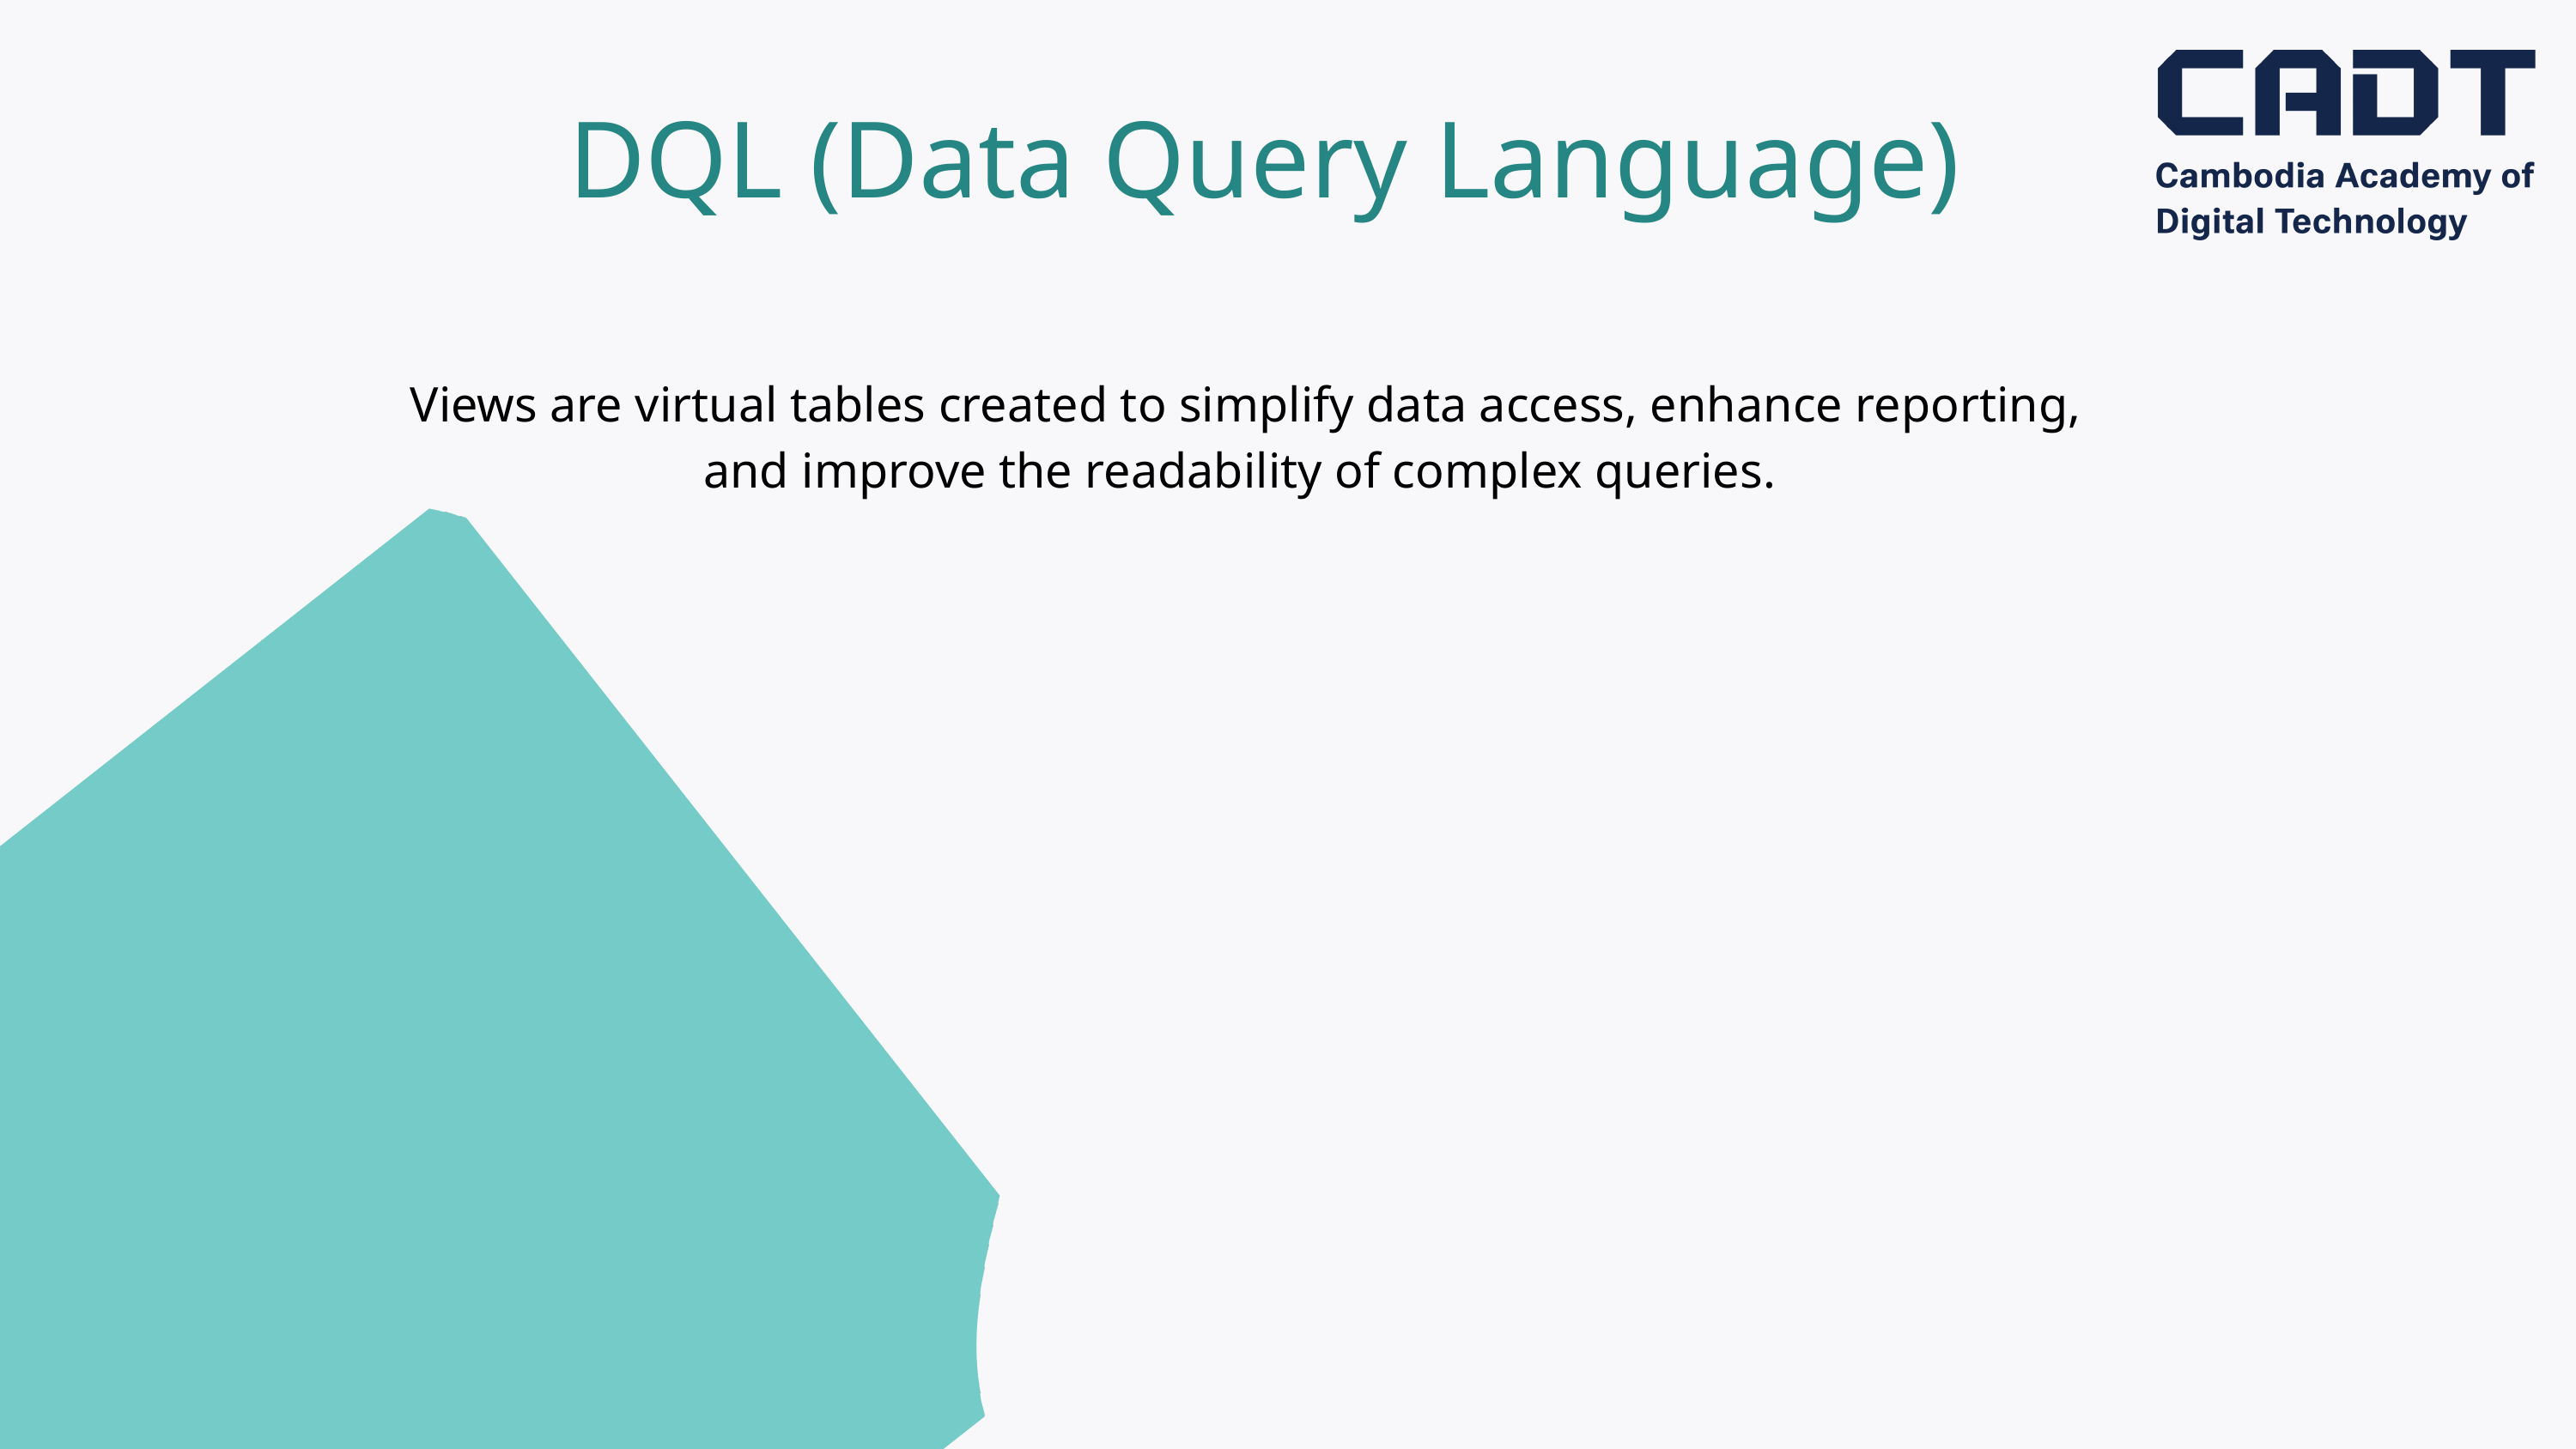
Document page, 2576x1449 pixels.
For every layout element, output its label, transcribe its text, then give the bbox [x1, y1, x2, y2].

text_box DQL (Data Query Language) [568, 113, 2008, 325]
text_box Views are virtual tables created to simplify data access, enhance reporting, and improve the readability of complex queries. [399, 364, 2093, 498]
text_box [0, 498, 1102, 1449]
text_box [2156, 50, 2536, 240]
